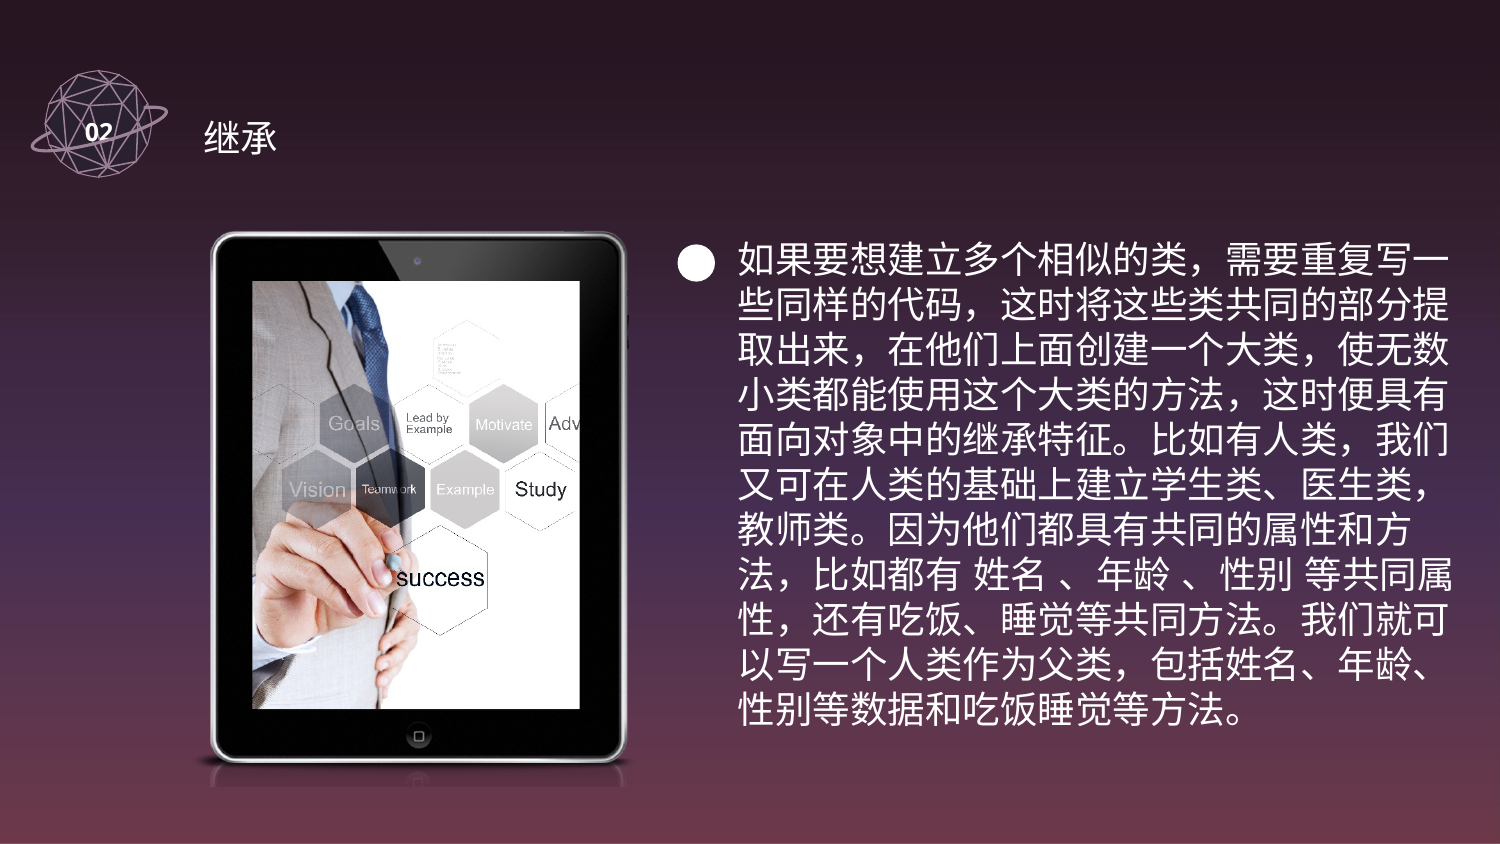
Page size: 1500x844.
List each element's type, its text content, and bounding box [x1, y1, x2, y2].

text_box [677, 228, 1472, 790]
text_box 继承 [176, 84, 516, 167]
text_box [28, 69, 170, 179]
picture [0, 0, 1500, 844]
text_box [184, 213, 648, 787]
